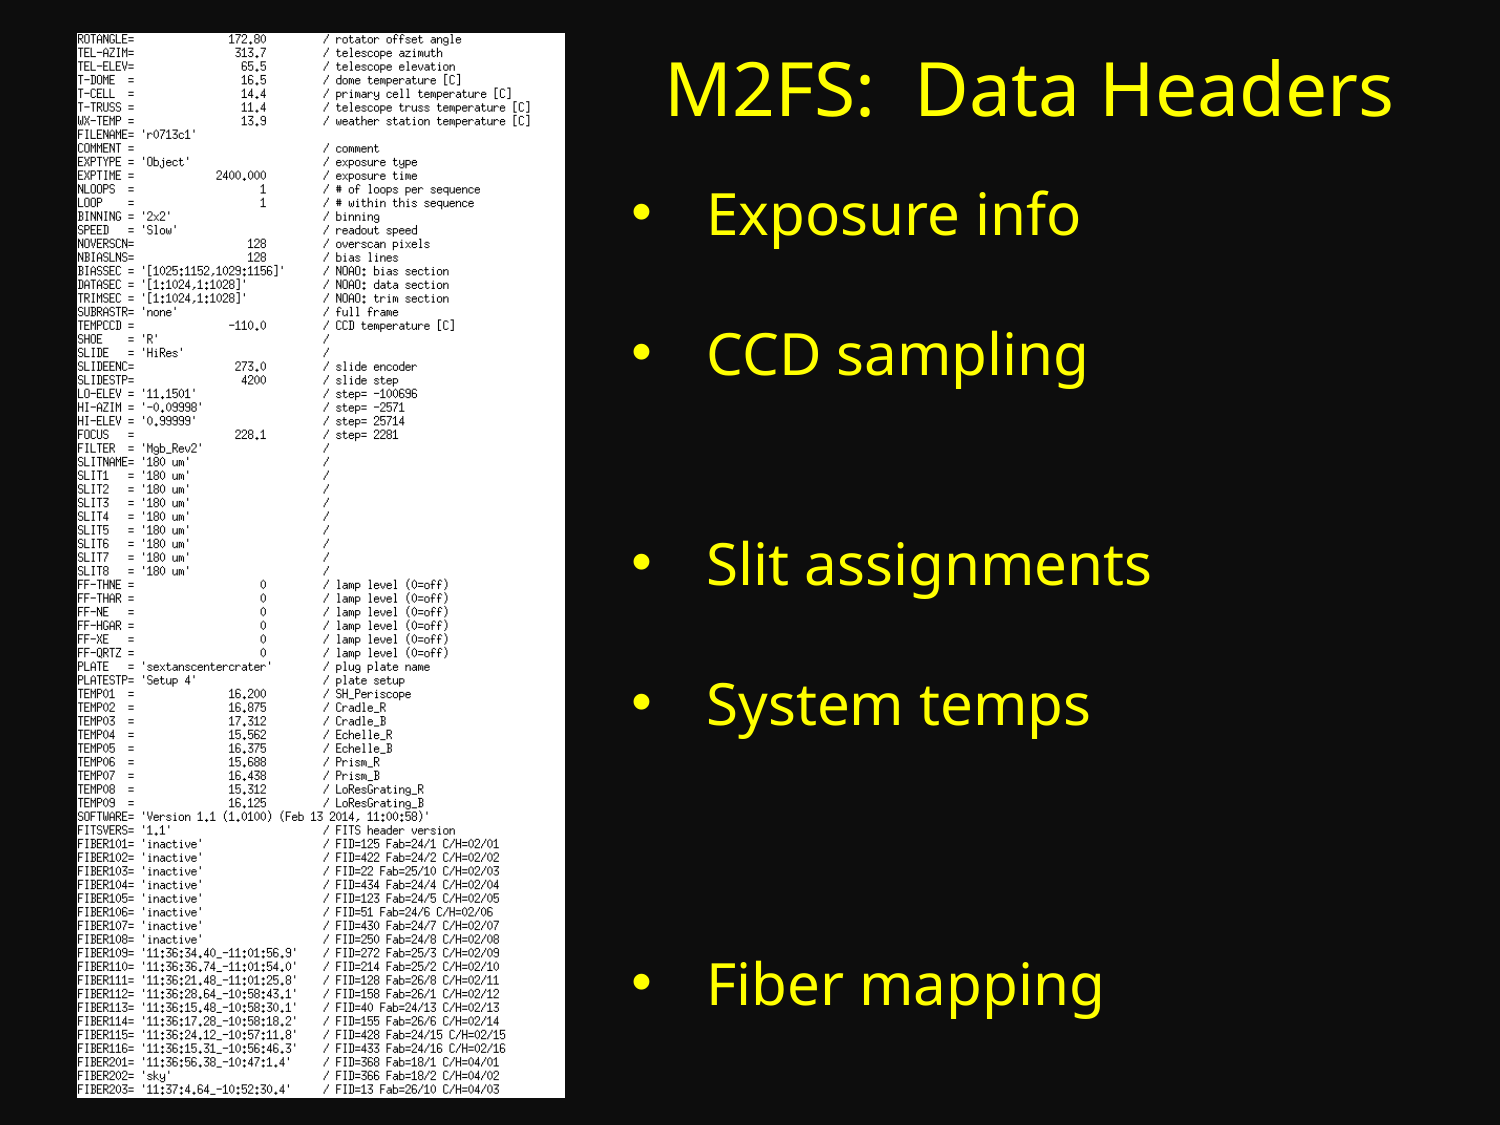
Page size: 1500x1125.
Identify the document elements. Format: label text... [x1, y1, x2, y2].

text_box M2FS: Data Headers [649, 33, 1411, 139]
picture [77, 33, 565, 1098]
text_box Exposure info CCD sampling Slit assignments System temps Fiber mapping [616, 169, 1265, 1024]
